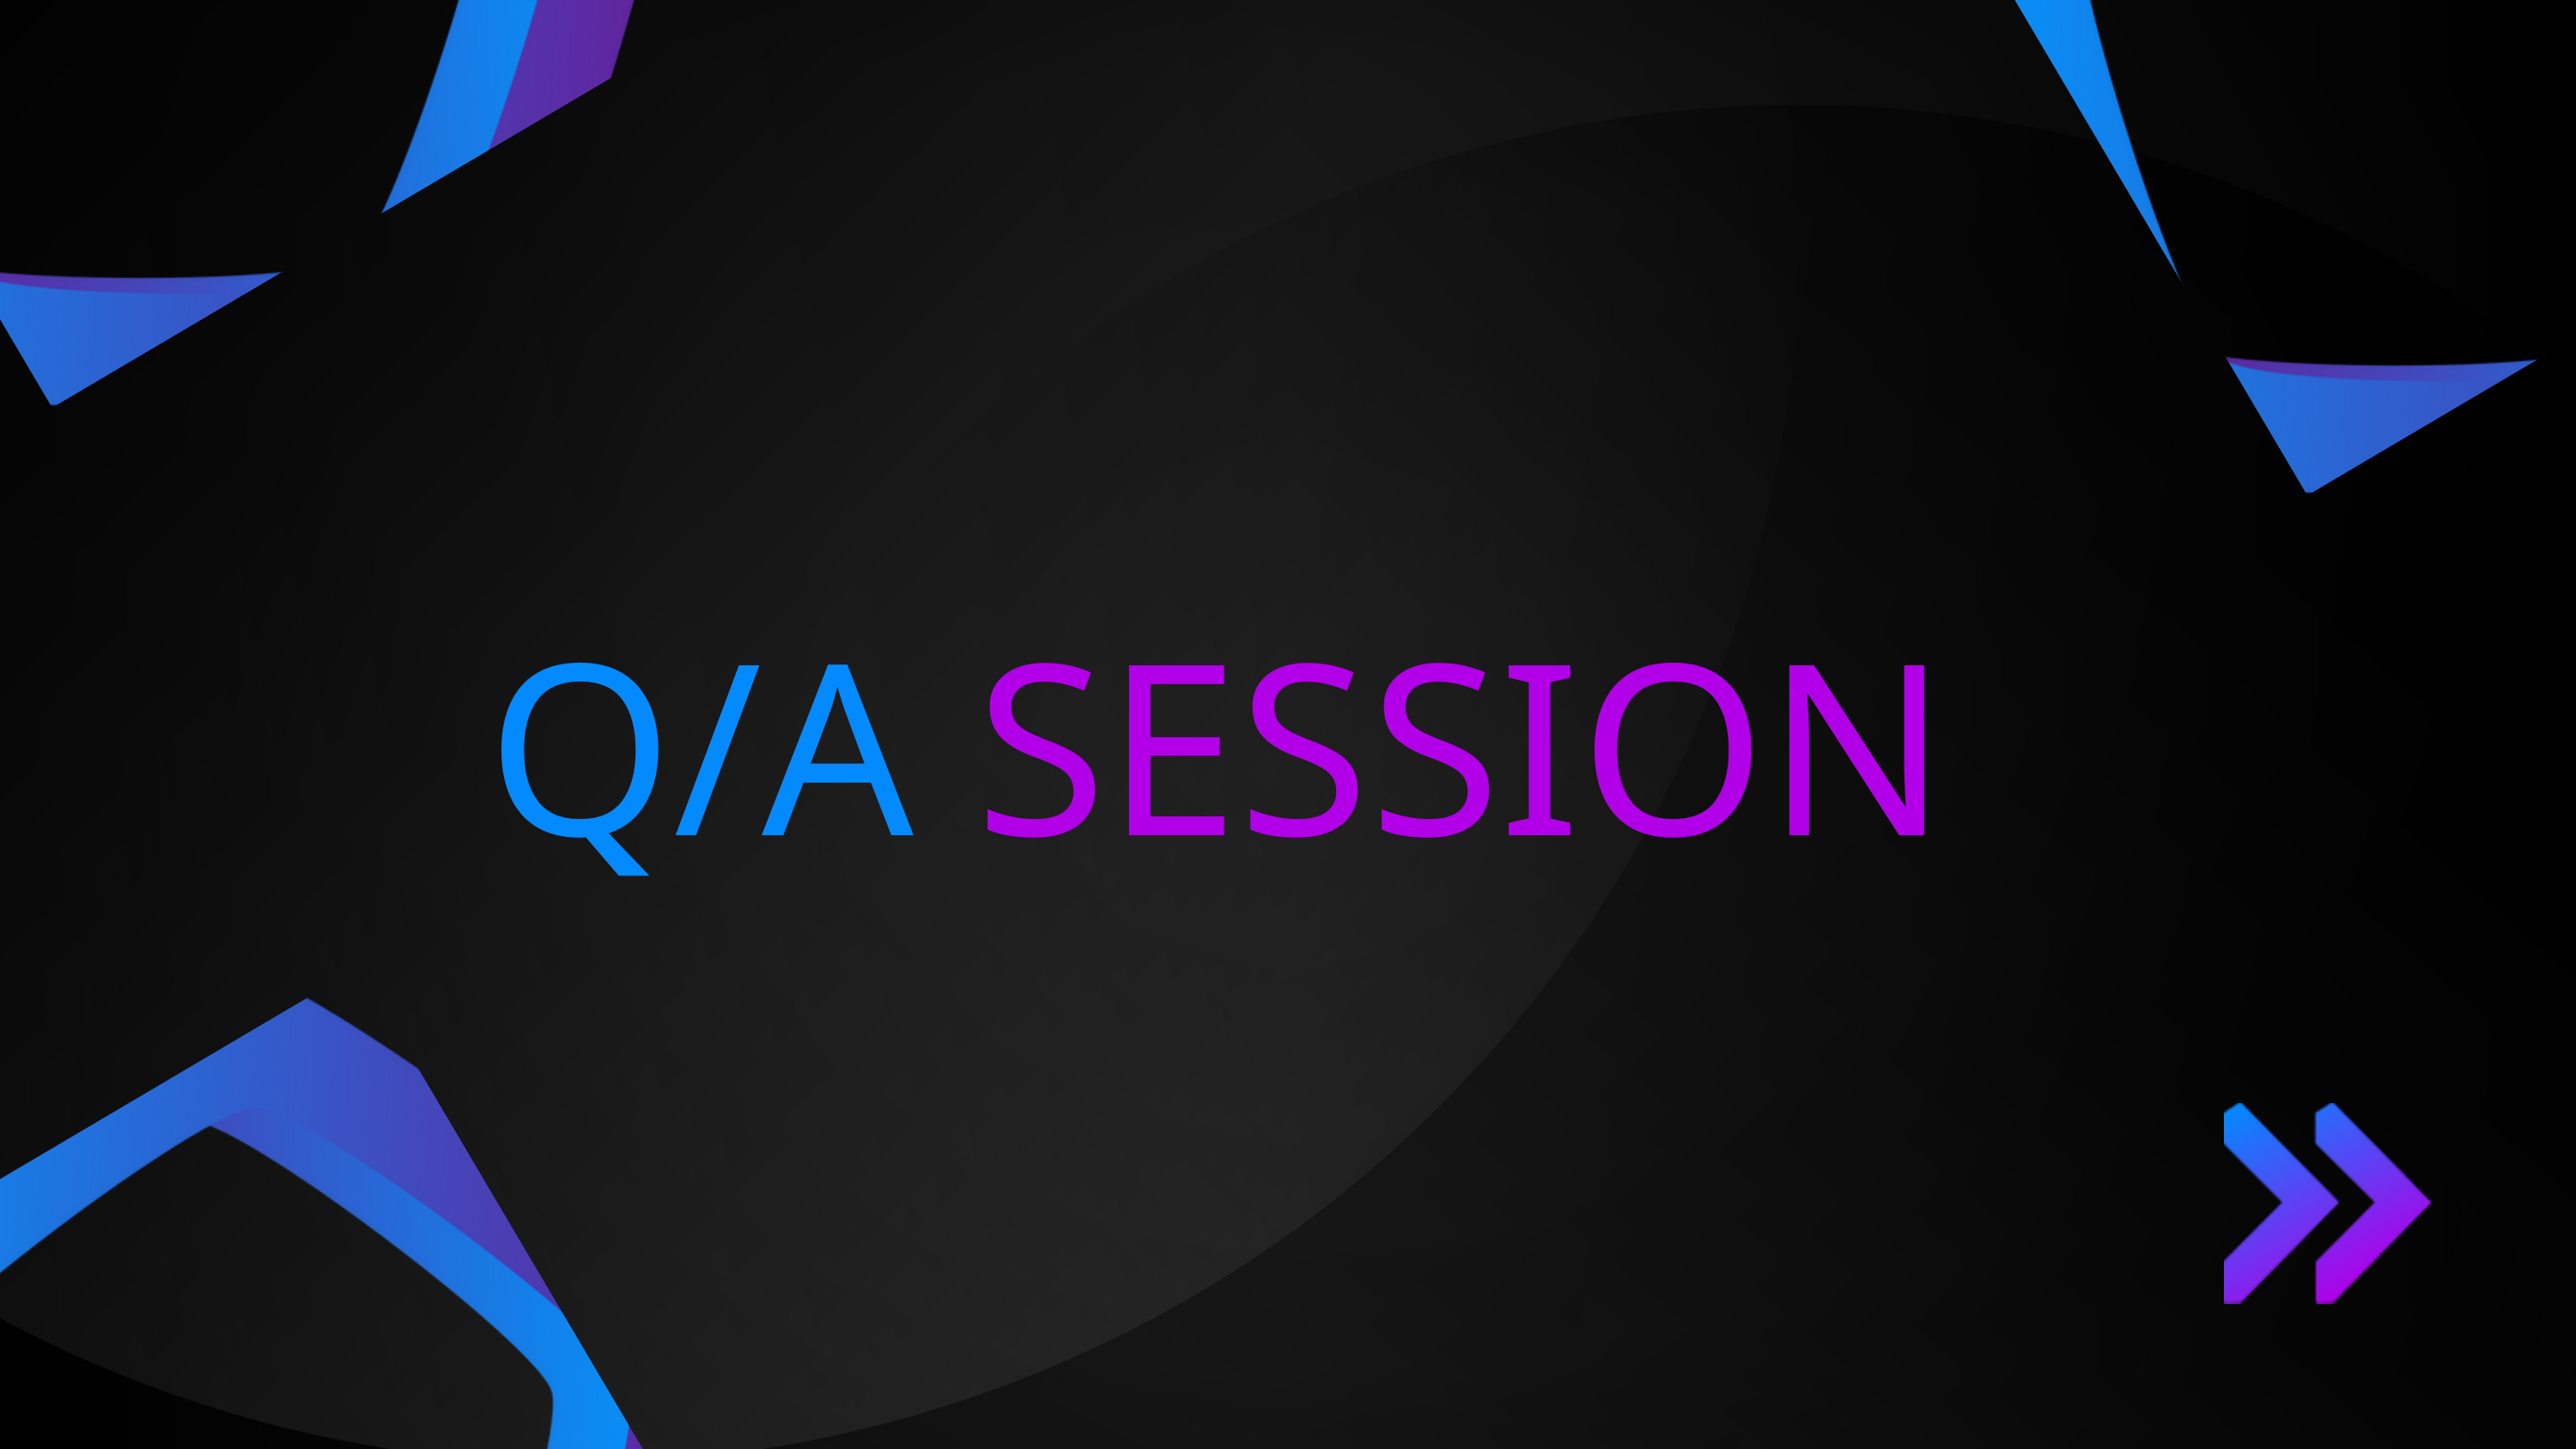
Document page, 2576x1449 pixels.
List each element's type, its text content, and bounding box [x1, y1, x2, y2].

text_box [2224, 1103, 2432, 1304]
text_box [0, 0, 2576, 1449]
text_box [0, 0, 677, 408]
text_box Q/A SESSION [487, 557, 2576, 883]
text_box [0, 967, 643, 1449]
text_box [2014, 0, 2576, 496]
